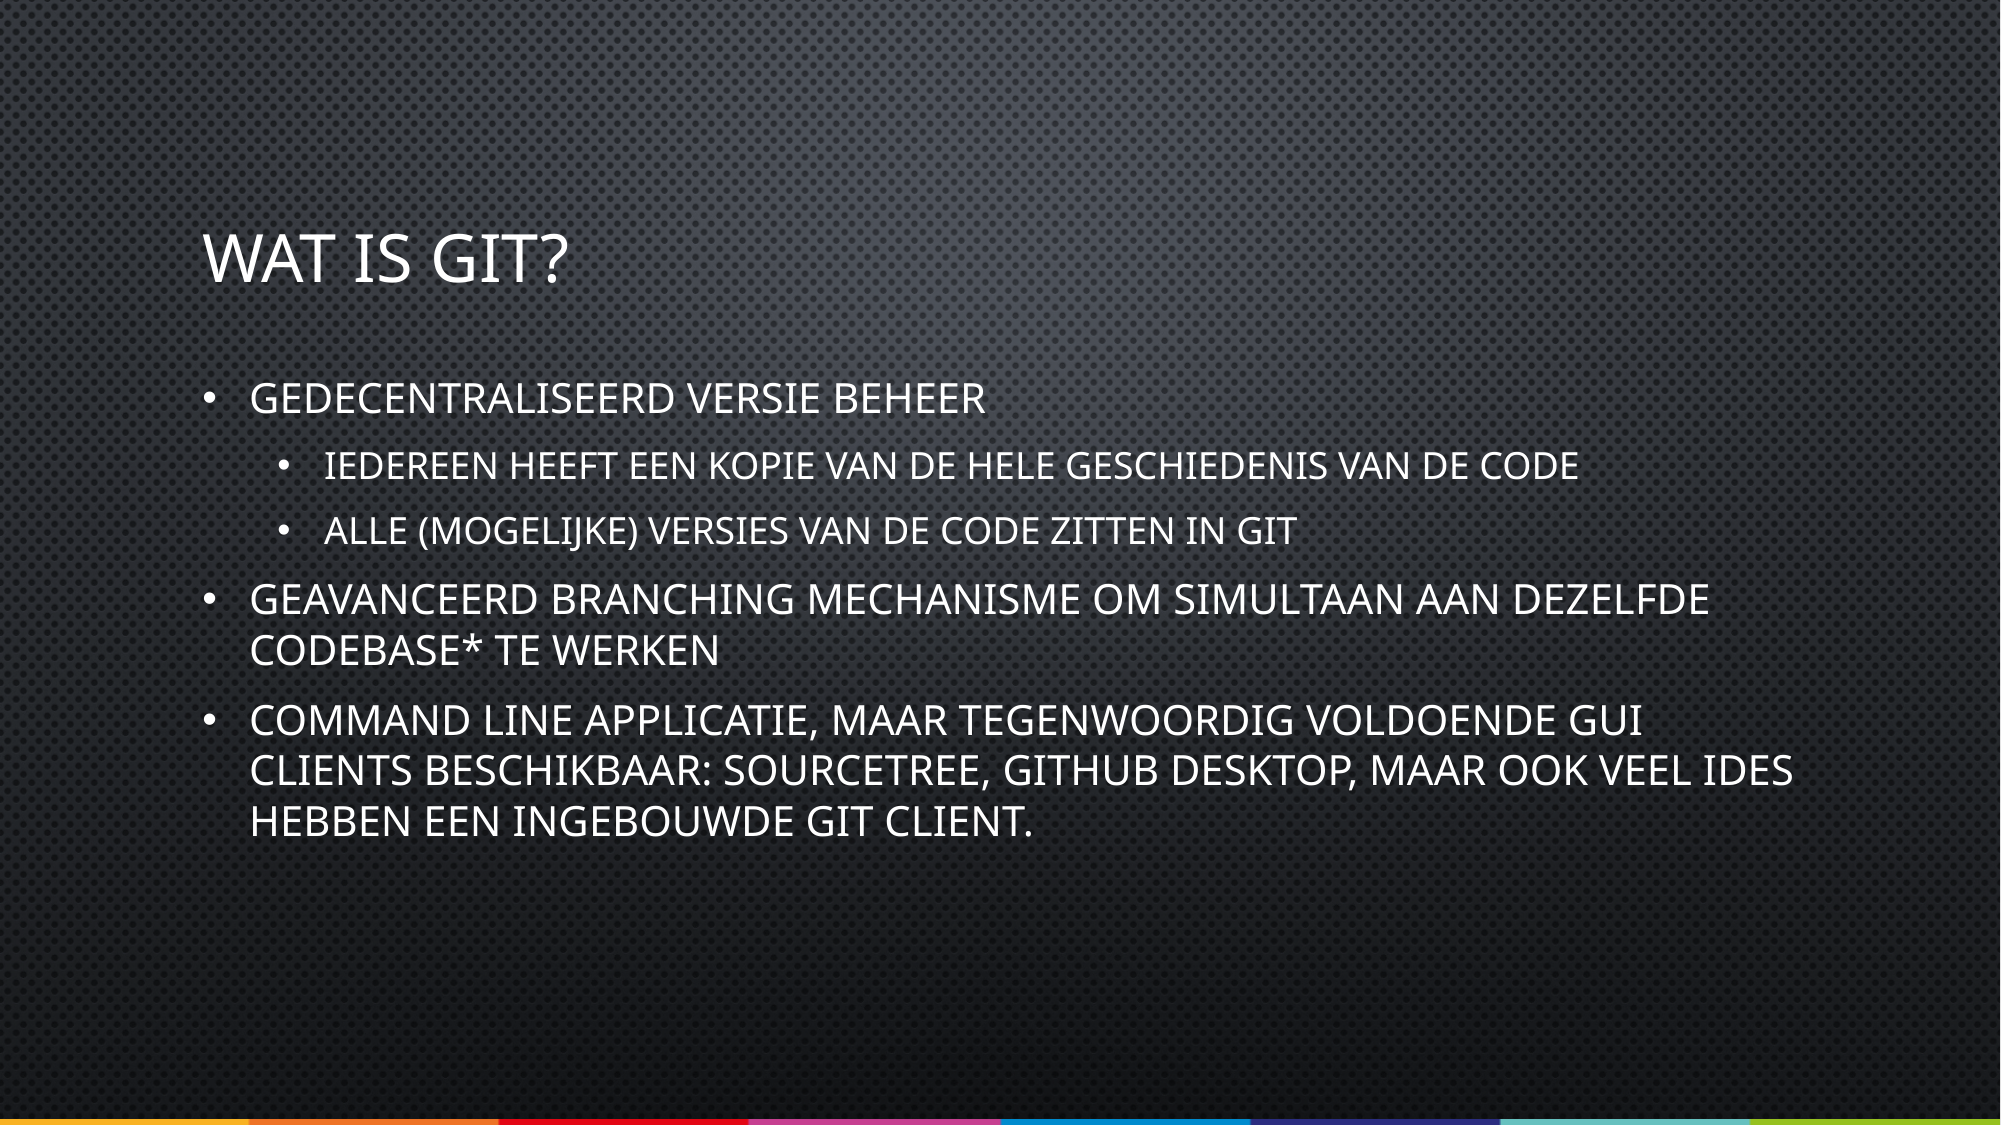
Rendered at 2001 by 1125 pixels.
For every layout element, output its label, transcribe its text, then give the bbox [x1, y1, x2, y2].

title Wat is git? [187, 99, 1813, 195]
list Gedecentraliseerd versie beheer Iedereen heeft een kopie van de hele geschiedenis van de code Alle (mogelijke) versies van de code zitten in git Geavanceerd branching mechanisme om simultaan aan dezelfde codebase* te werken Command line applicatie, maar tegenwoordig voldoende GUI clients beschikbaar: SourceTree, Github Desktop, maar ook veel IDEs hebben een ingebouwde git client. [187, 195, 1813, 950]
